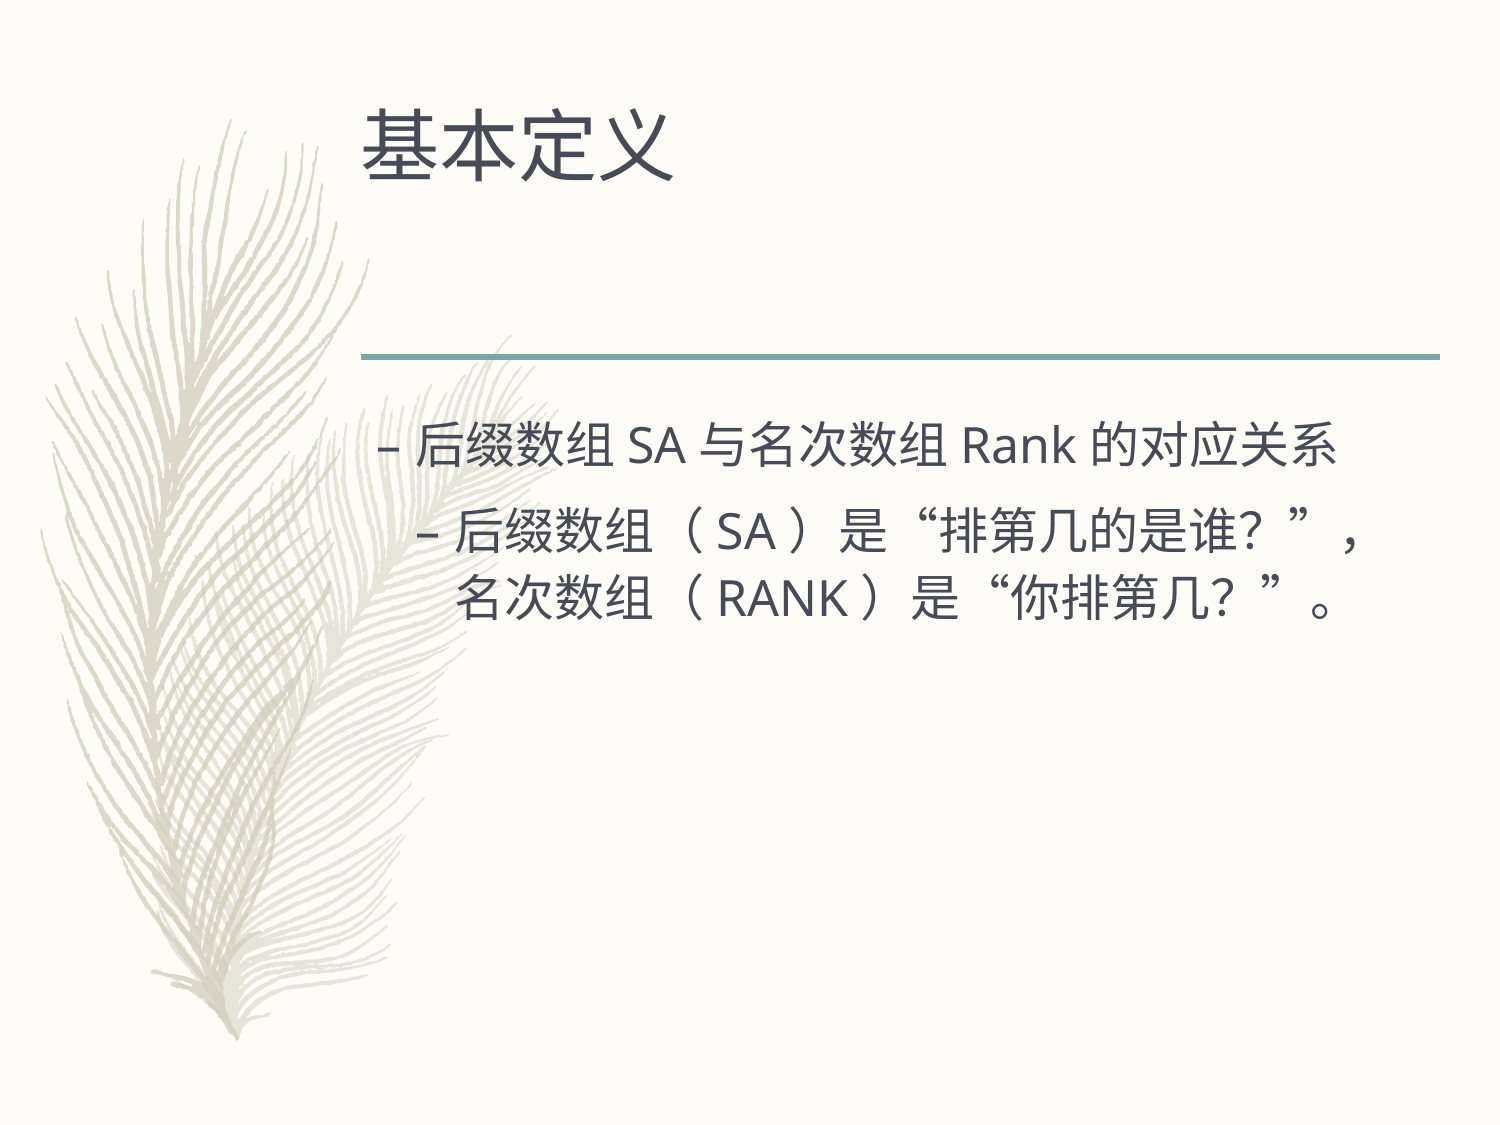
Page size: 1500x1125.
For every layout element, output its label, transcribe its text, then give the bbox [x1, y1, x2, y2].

title 基本定义 [345, 93, 1440, 350]
list 后缀数组SA与名次数组Rank的对应关系 后缀数组（SA）是“排第几的是谁？”，名次数组（RANK）是“你排第几？”。 [360, 399, 1440, 1109]
